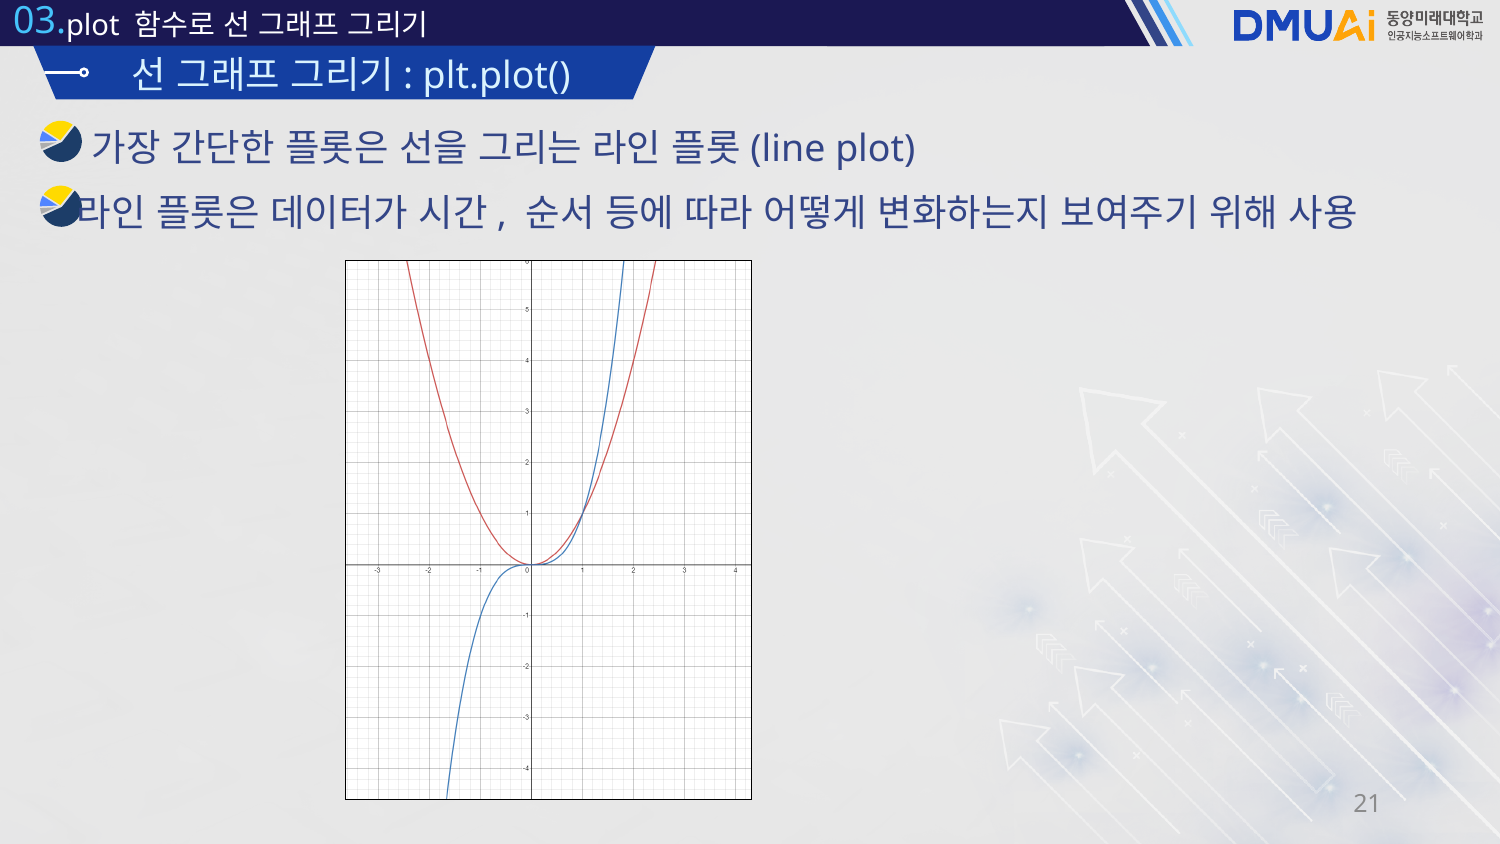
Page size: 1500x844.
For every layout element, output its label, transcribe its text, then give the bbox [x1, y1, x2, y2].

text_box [32, 179, 1357, 243]
text_box 선 그래프 그리기: plt.plot() [116, 43, 586, 104]
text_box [32, 114, 930, 178]
text_box [586, 43, 658, 102]
picture [0, 0, 1500, 844]
text_box [31, 43, 116, 102]
